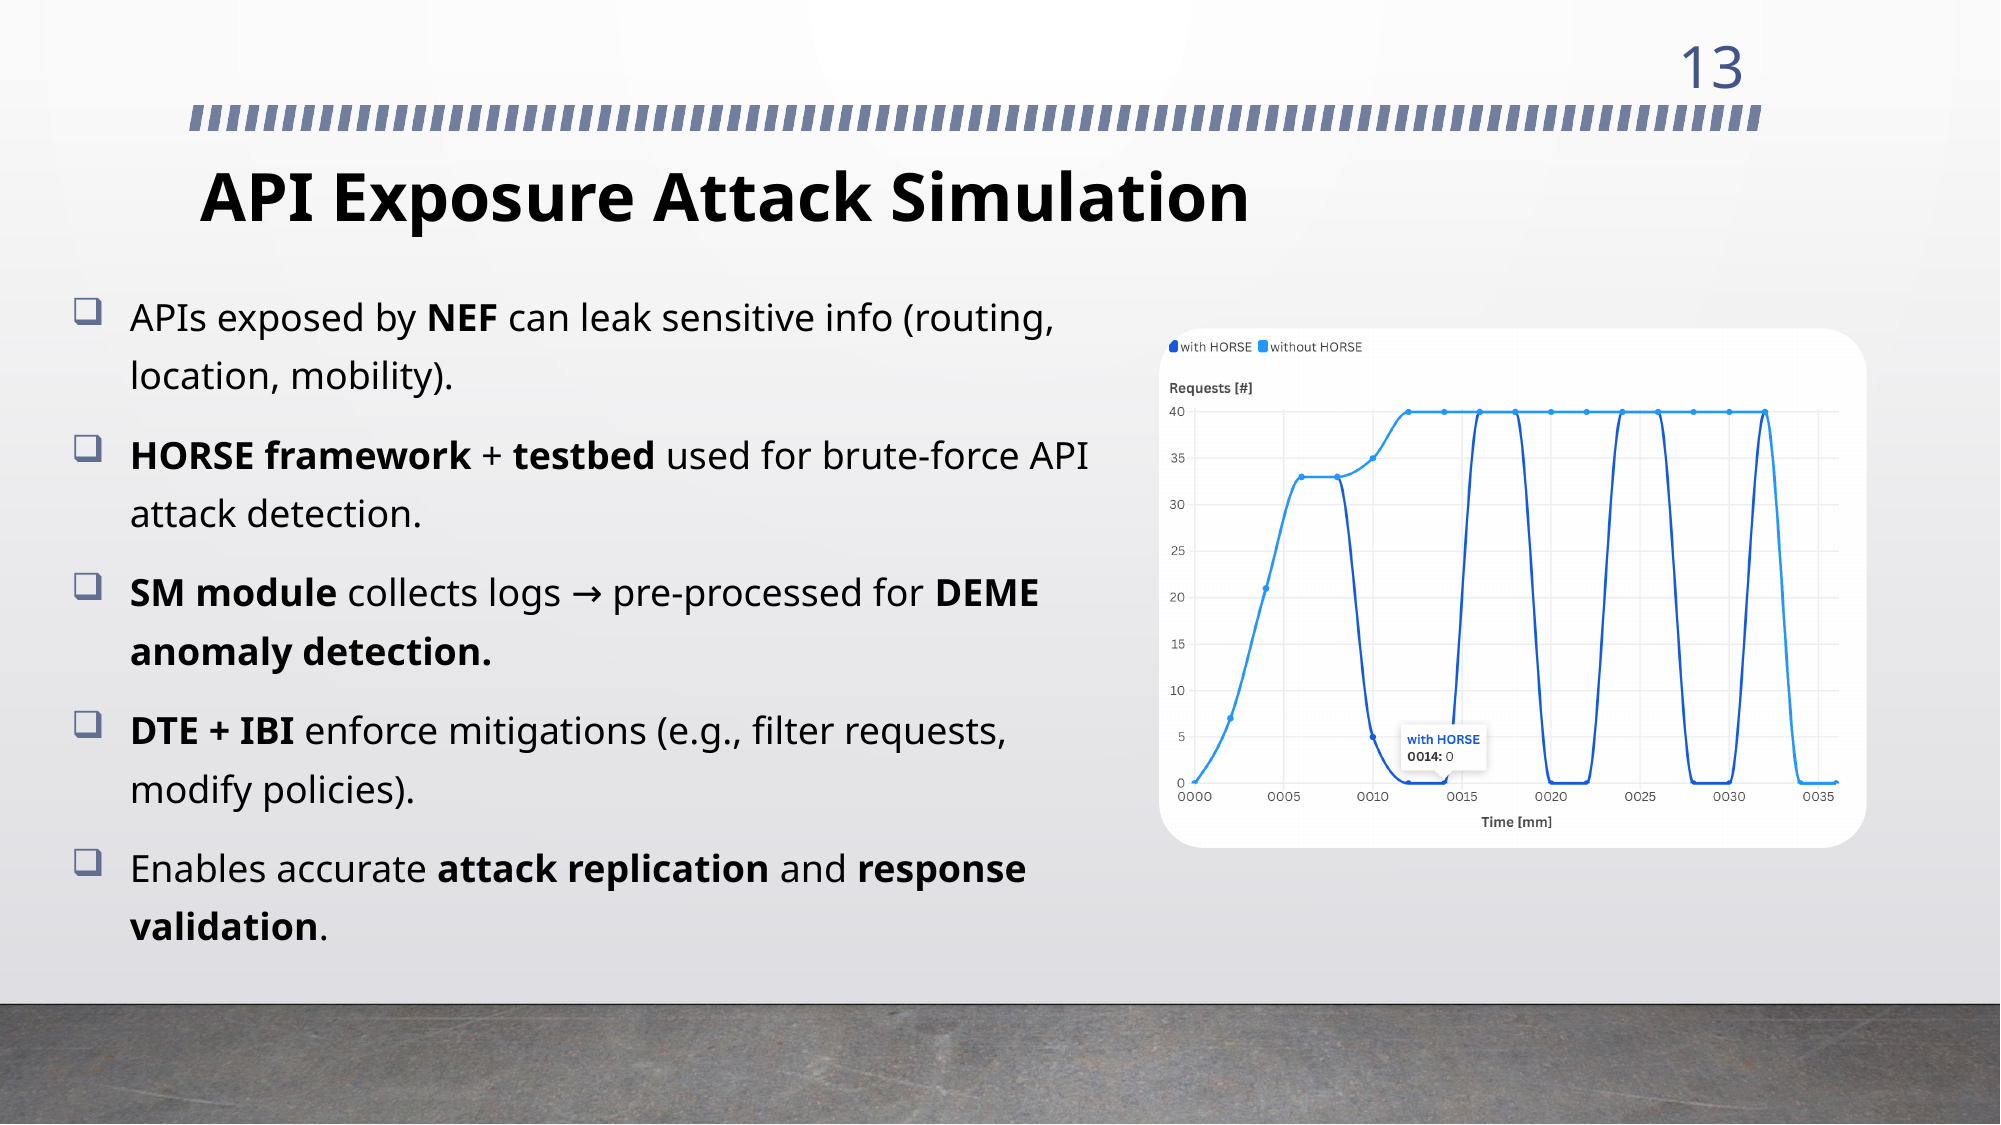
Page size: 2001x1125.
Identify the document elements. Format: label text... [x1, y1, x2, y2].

picture [0, 1004, 2000, 1124]
list APIs exposed by NEF can leak sensitive info (routing, location, mobility). HORSE framework + testbed used for brute-force API attack detection. SM module collects logs → pre-processed for DEME anomaly detection. DTE + IBI enforce mitigations (e.g., filter requests, modify policies). Enables accurate attack replication and response validation. [56, 272, 1124, 1009]
picture [1158, 328, 1867, 849]
slide_number 13 [1626, 22, 1760, 106]
title API Exposure Attack Simulation [185, 156, 1761, 329]
